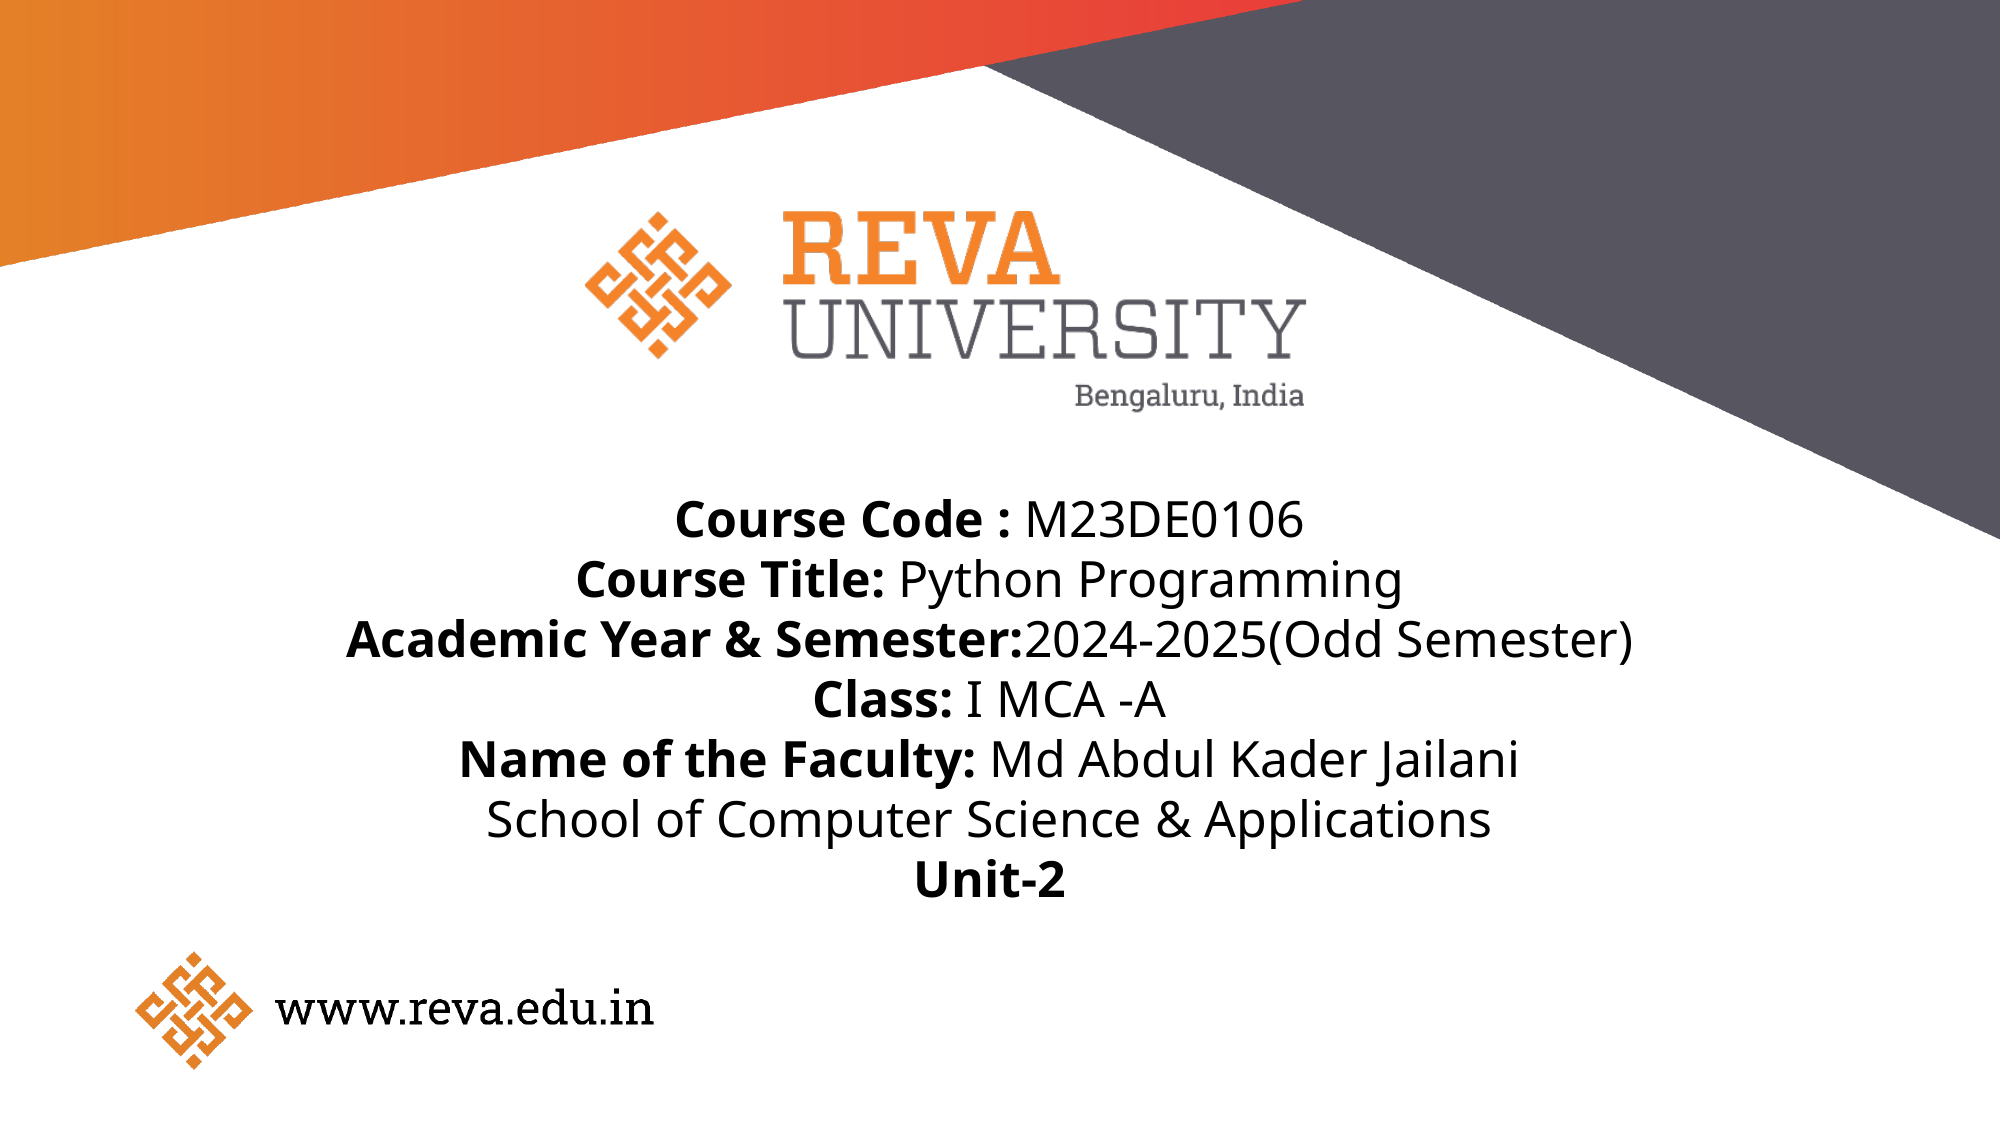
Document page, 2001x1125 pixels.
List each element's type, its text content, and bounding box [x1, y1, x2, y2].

picture [0, 0, 2000, 1125]
text_box Course Code : M23DE0106 Course Title: Python Programming Academic Year & Semester:2024-2025(Odd Semester)​ Class: I MCA -A Name of the Faculty: Md Abdul Kader Jailani School of Computer Science & Applications Unit-2 [179, 479, 1800, 915]
